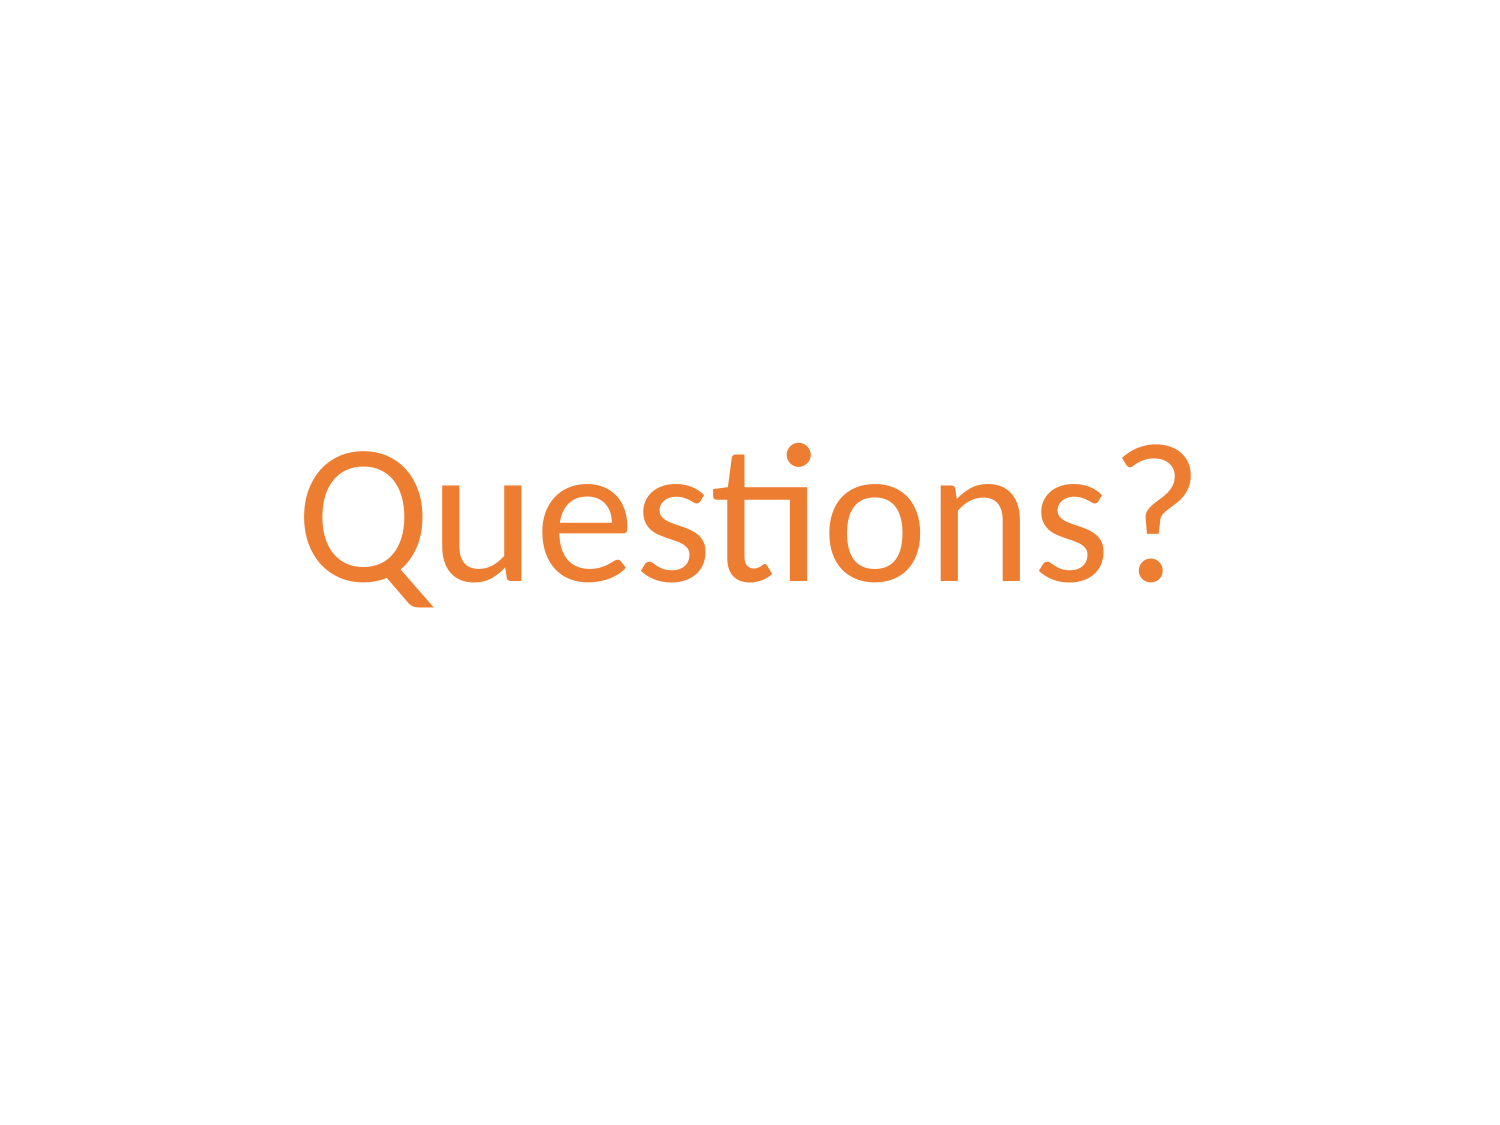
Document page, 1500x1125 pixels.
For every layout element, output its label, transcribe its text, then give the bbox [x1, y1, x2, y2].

title Questions? [102, 63, 1398, 969]
